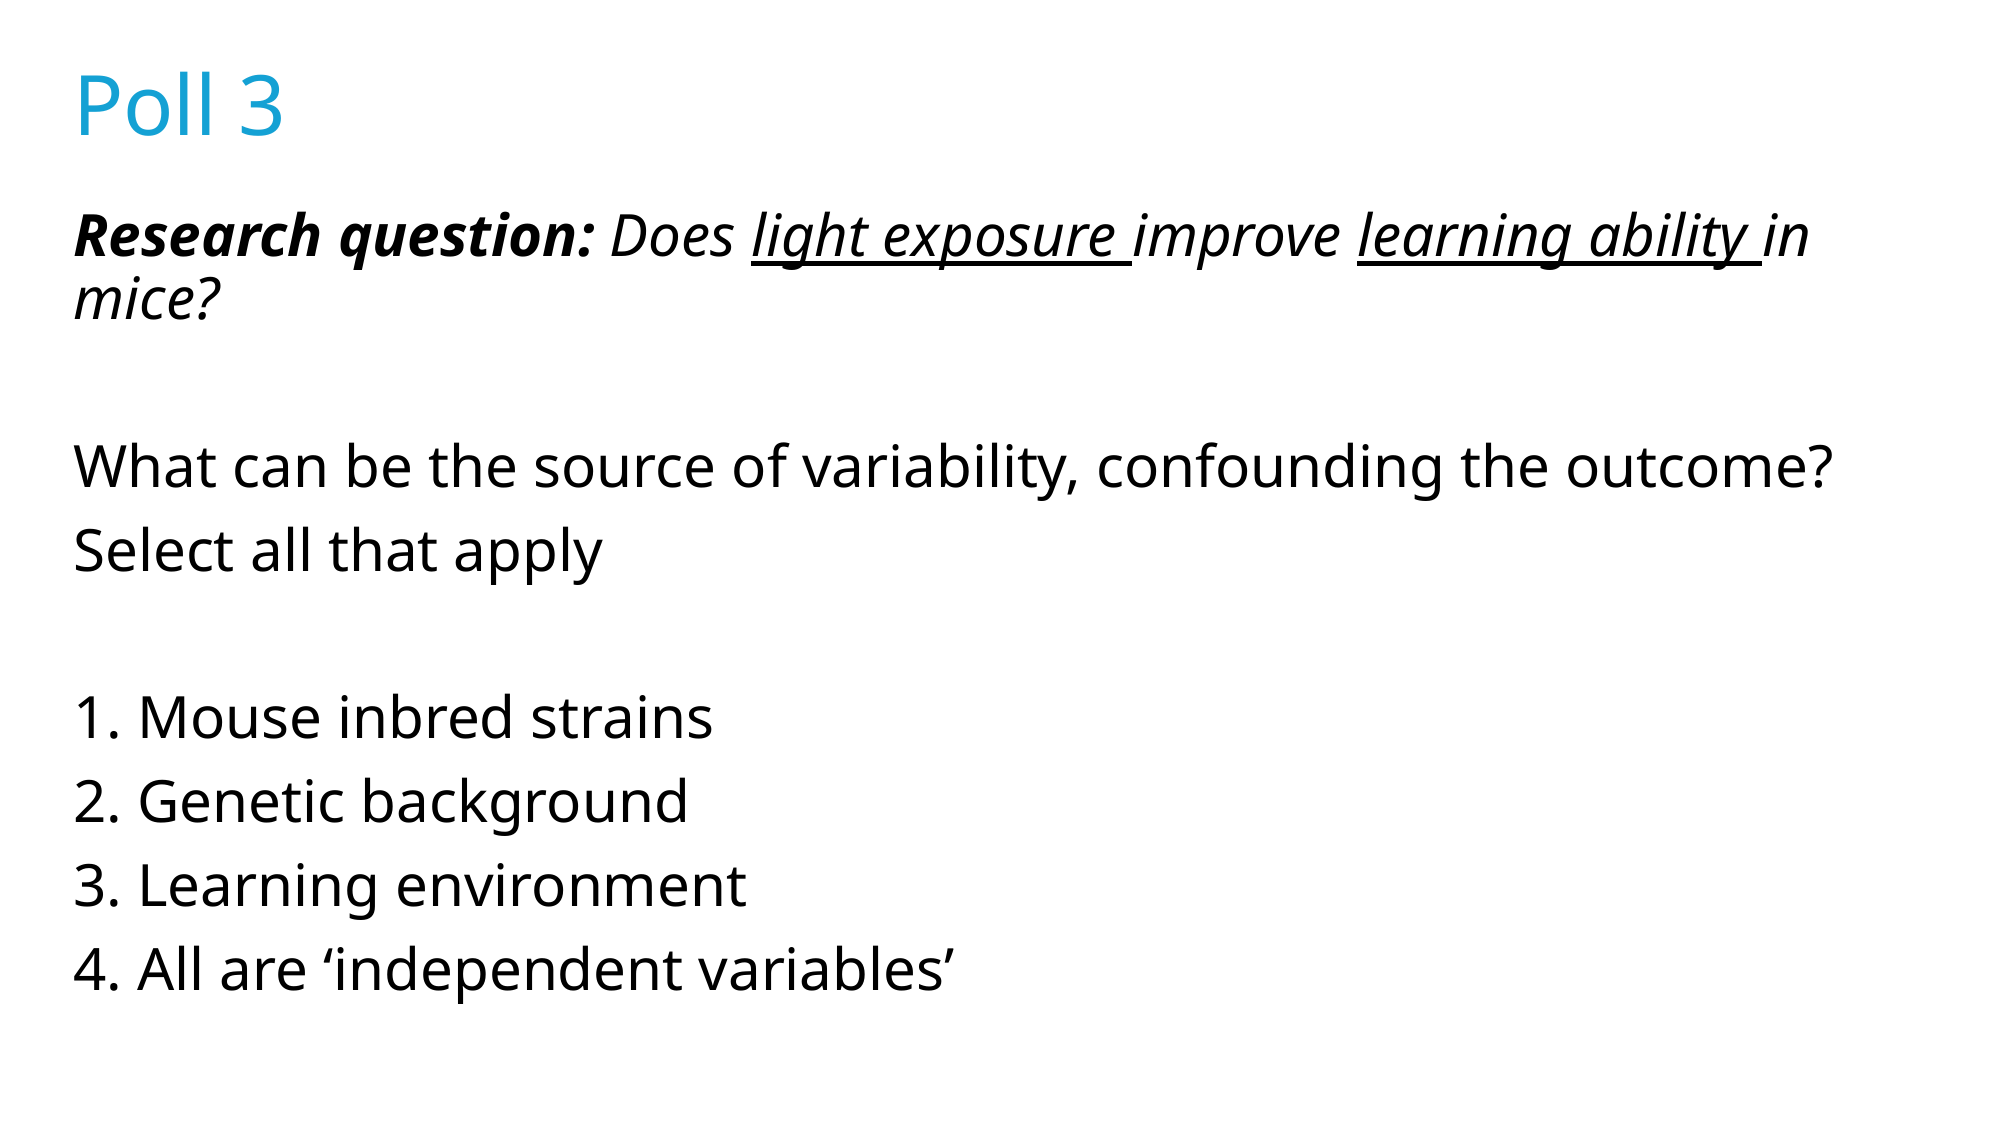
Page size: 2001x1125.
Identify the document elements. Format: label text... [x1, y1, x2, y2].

text_box Poll 3 [58, 56, 1898, 198]
text_box Research question: Does light exposure improve learning ability in mice? What can be the source of variability, confounding the outcome? Select all that apply 1. Mouse inbred strains 2. Genetic background 3. Learning environment 4. All are ‘independent variables’ [58, 198, 1921, 865]
